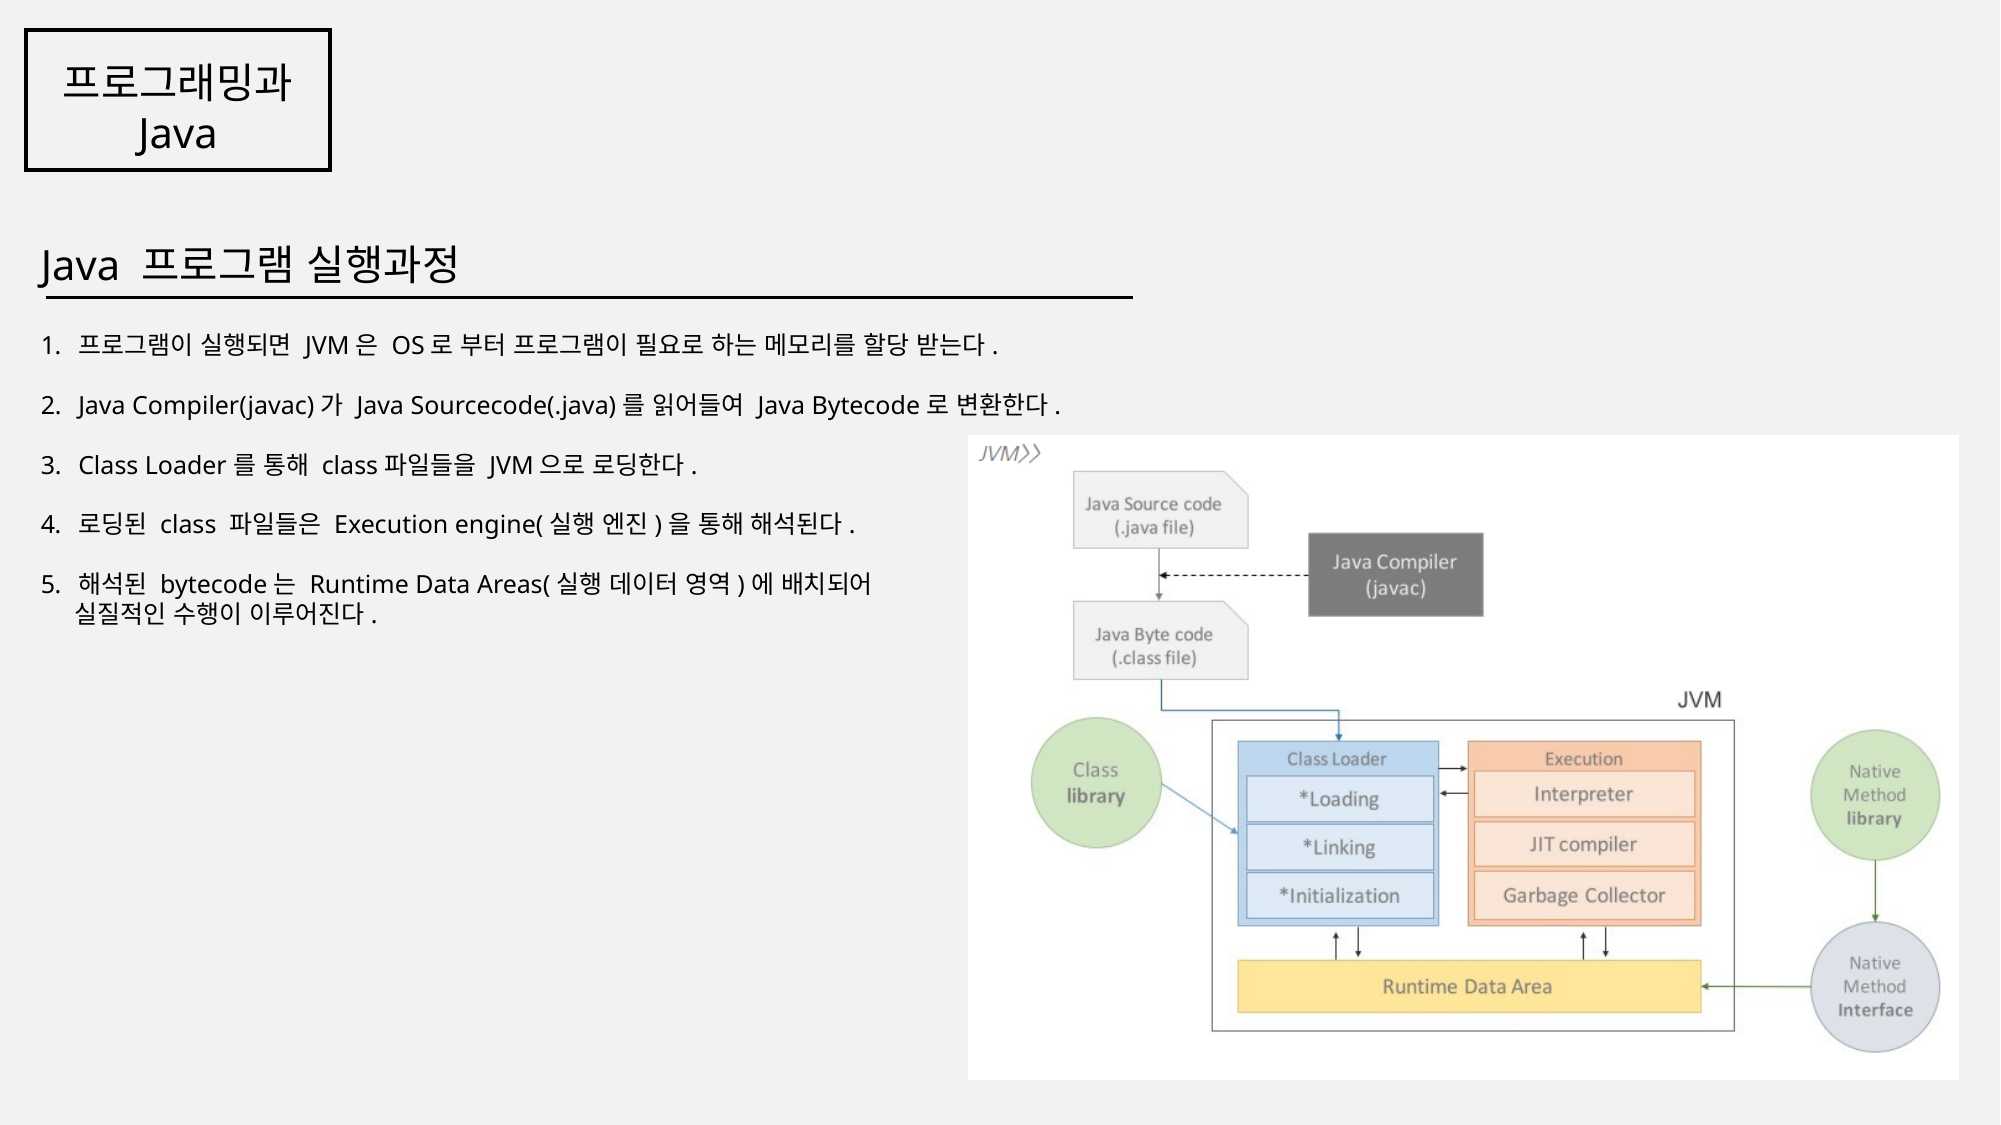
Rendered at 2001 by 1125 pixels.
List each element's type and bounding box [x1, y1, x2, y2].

text_box [26, 231, 1153, 641]
text_box [26, 29, 330, 171]
picture [968, 435, 1959, 1080]
